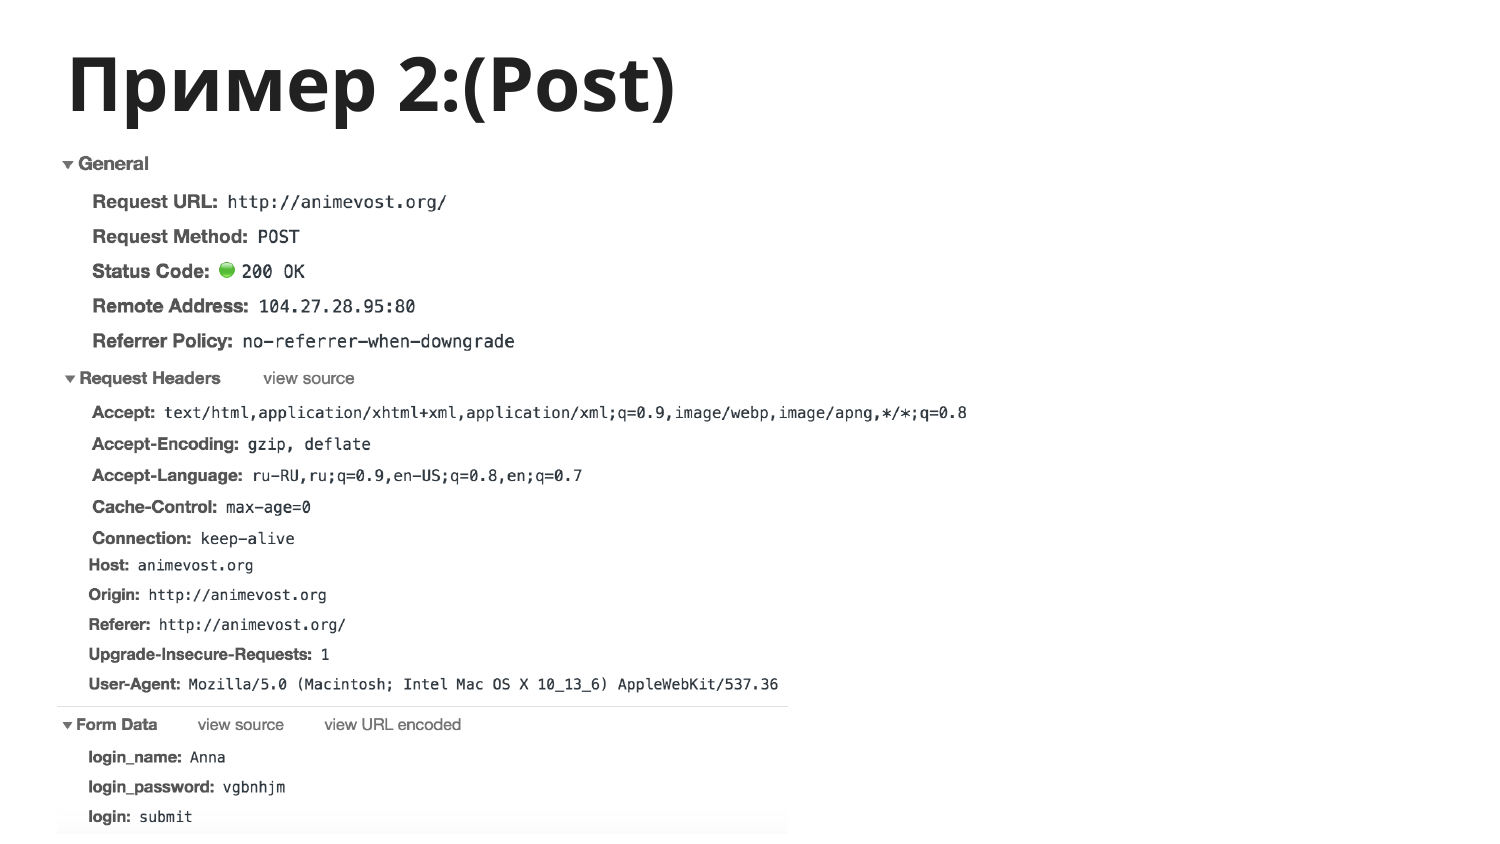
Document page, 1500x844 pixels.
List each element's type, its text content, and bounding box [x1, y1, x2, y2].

picture [57, 145, 988, 834]
title Пример 2:(Post) [51, 21, 1449, 122]
